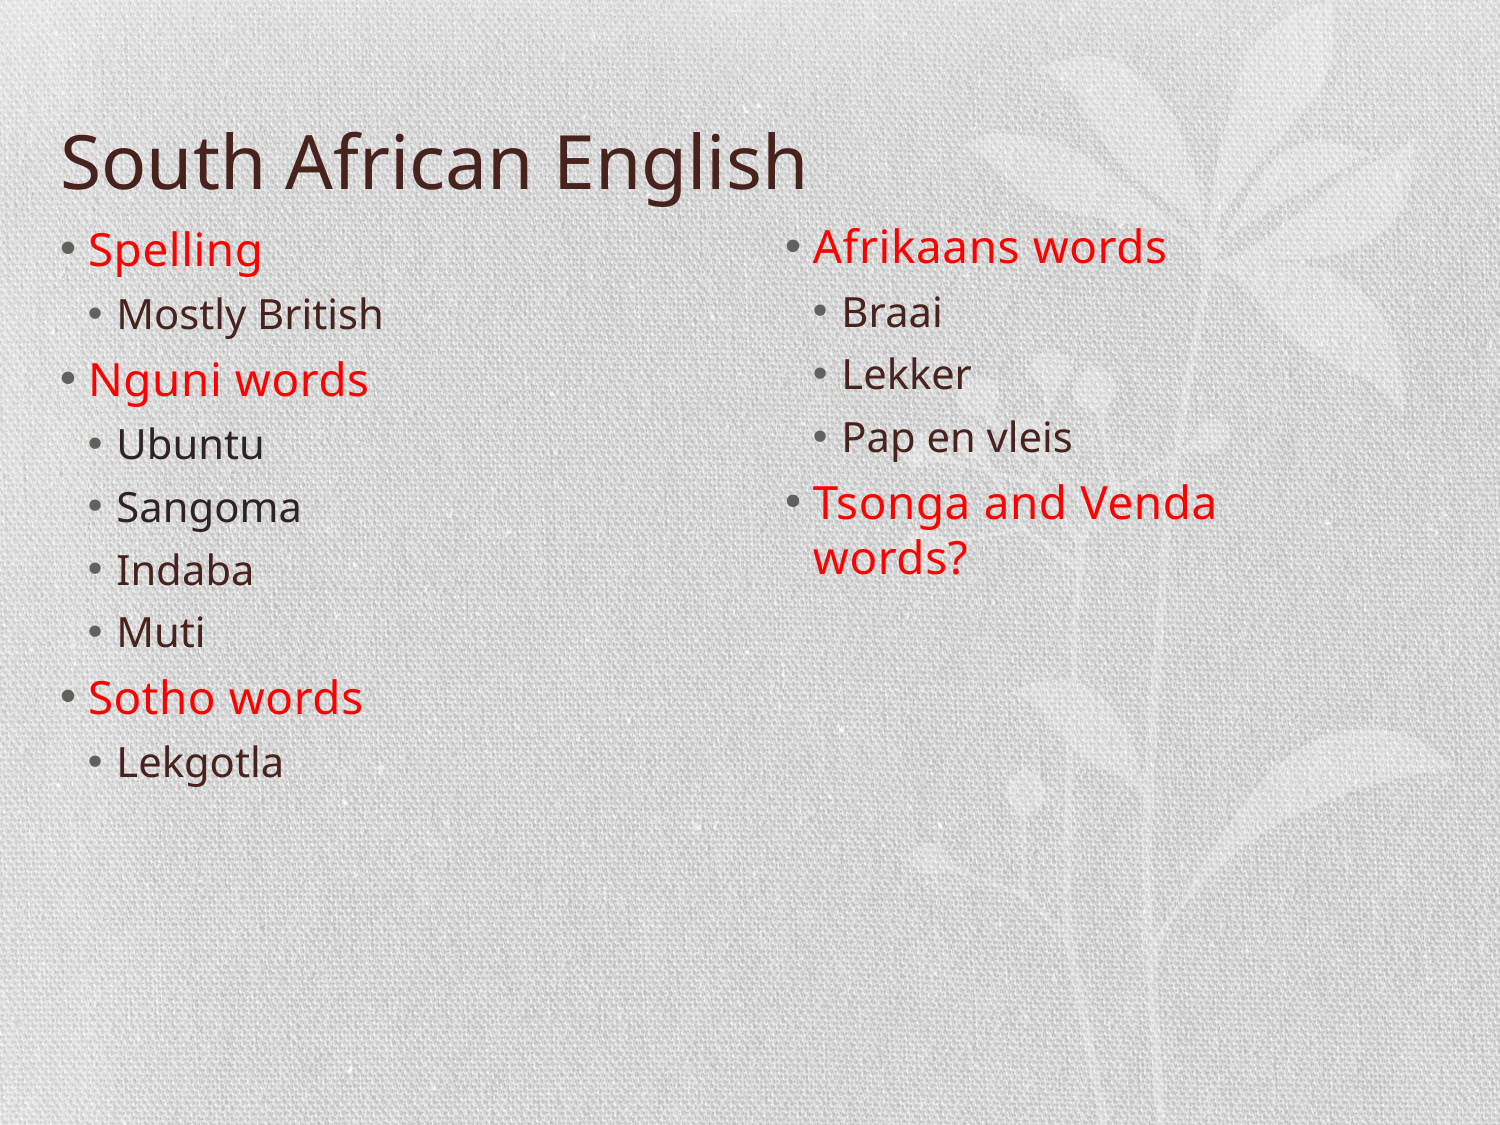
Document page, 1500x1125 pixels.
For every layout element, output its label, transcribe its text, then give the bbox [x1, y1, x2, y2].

list Spelling Mostly British Nguni words Ubuntu Sangoma Indaba Muti Sotho words Lekgotla [45, 213, 595, 1023]
title South African English [45, 37, 1455, 213]
text_box Afrikaans words Braai Lekker Pap en vleis Tsonga and Venda words? [769, 210, 1320, 1021]
